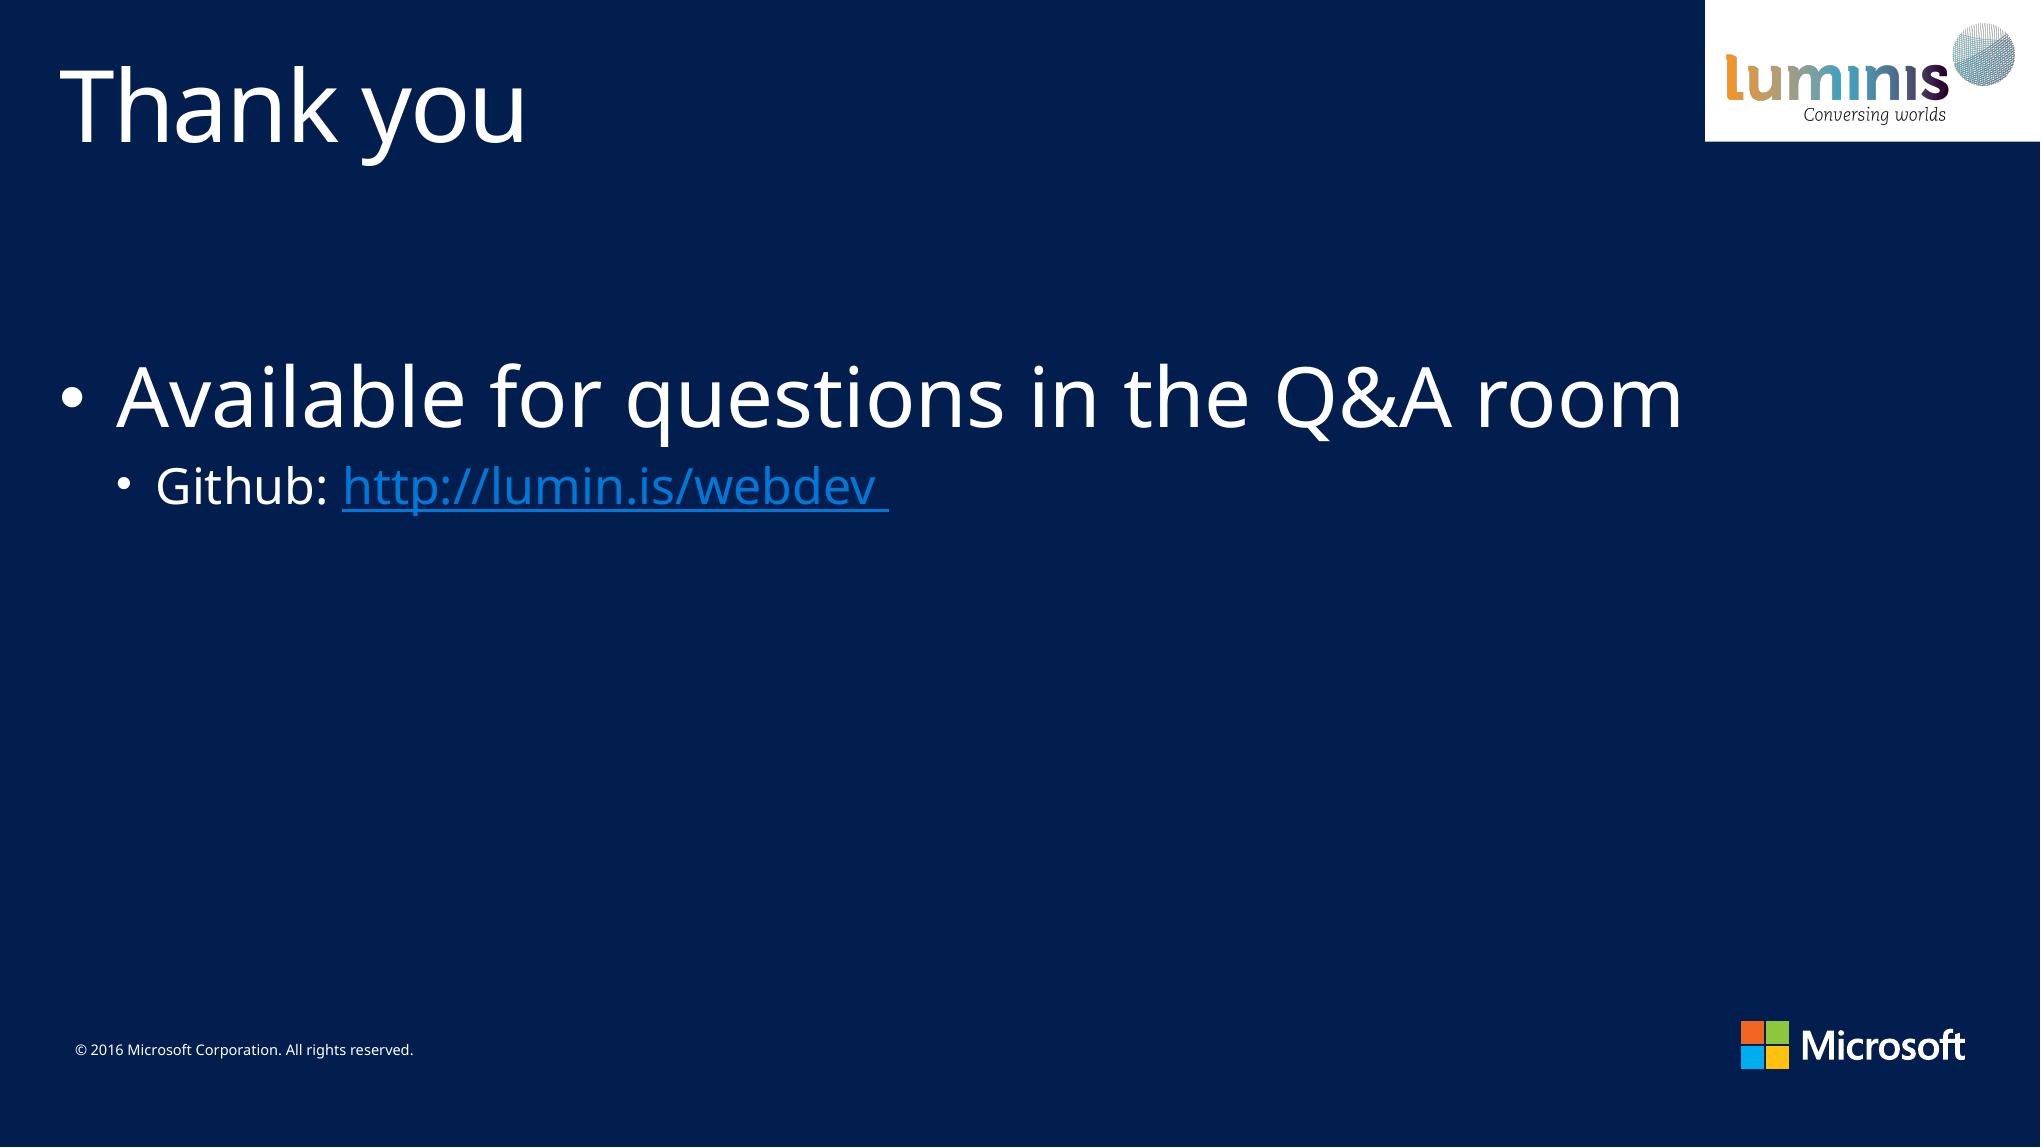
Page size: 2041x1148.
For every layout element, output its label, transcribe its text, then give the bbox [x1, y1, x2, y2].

text_box Thank you [45, 48, 1996, 199]
picture [1726, 23, 2015, 125]
text_box Available for questions in the Q&A room Github: http://lumin.is/webdev [45, 348, 1995, 692]
text_box [1704, 0, 2041, 142]
